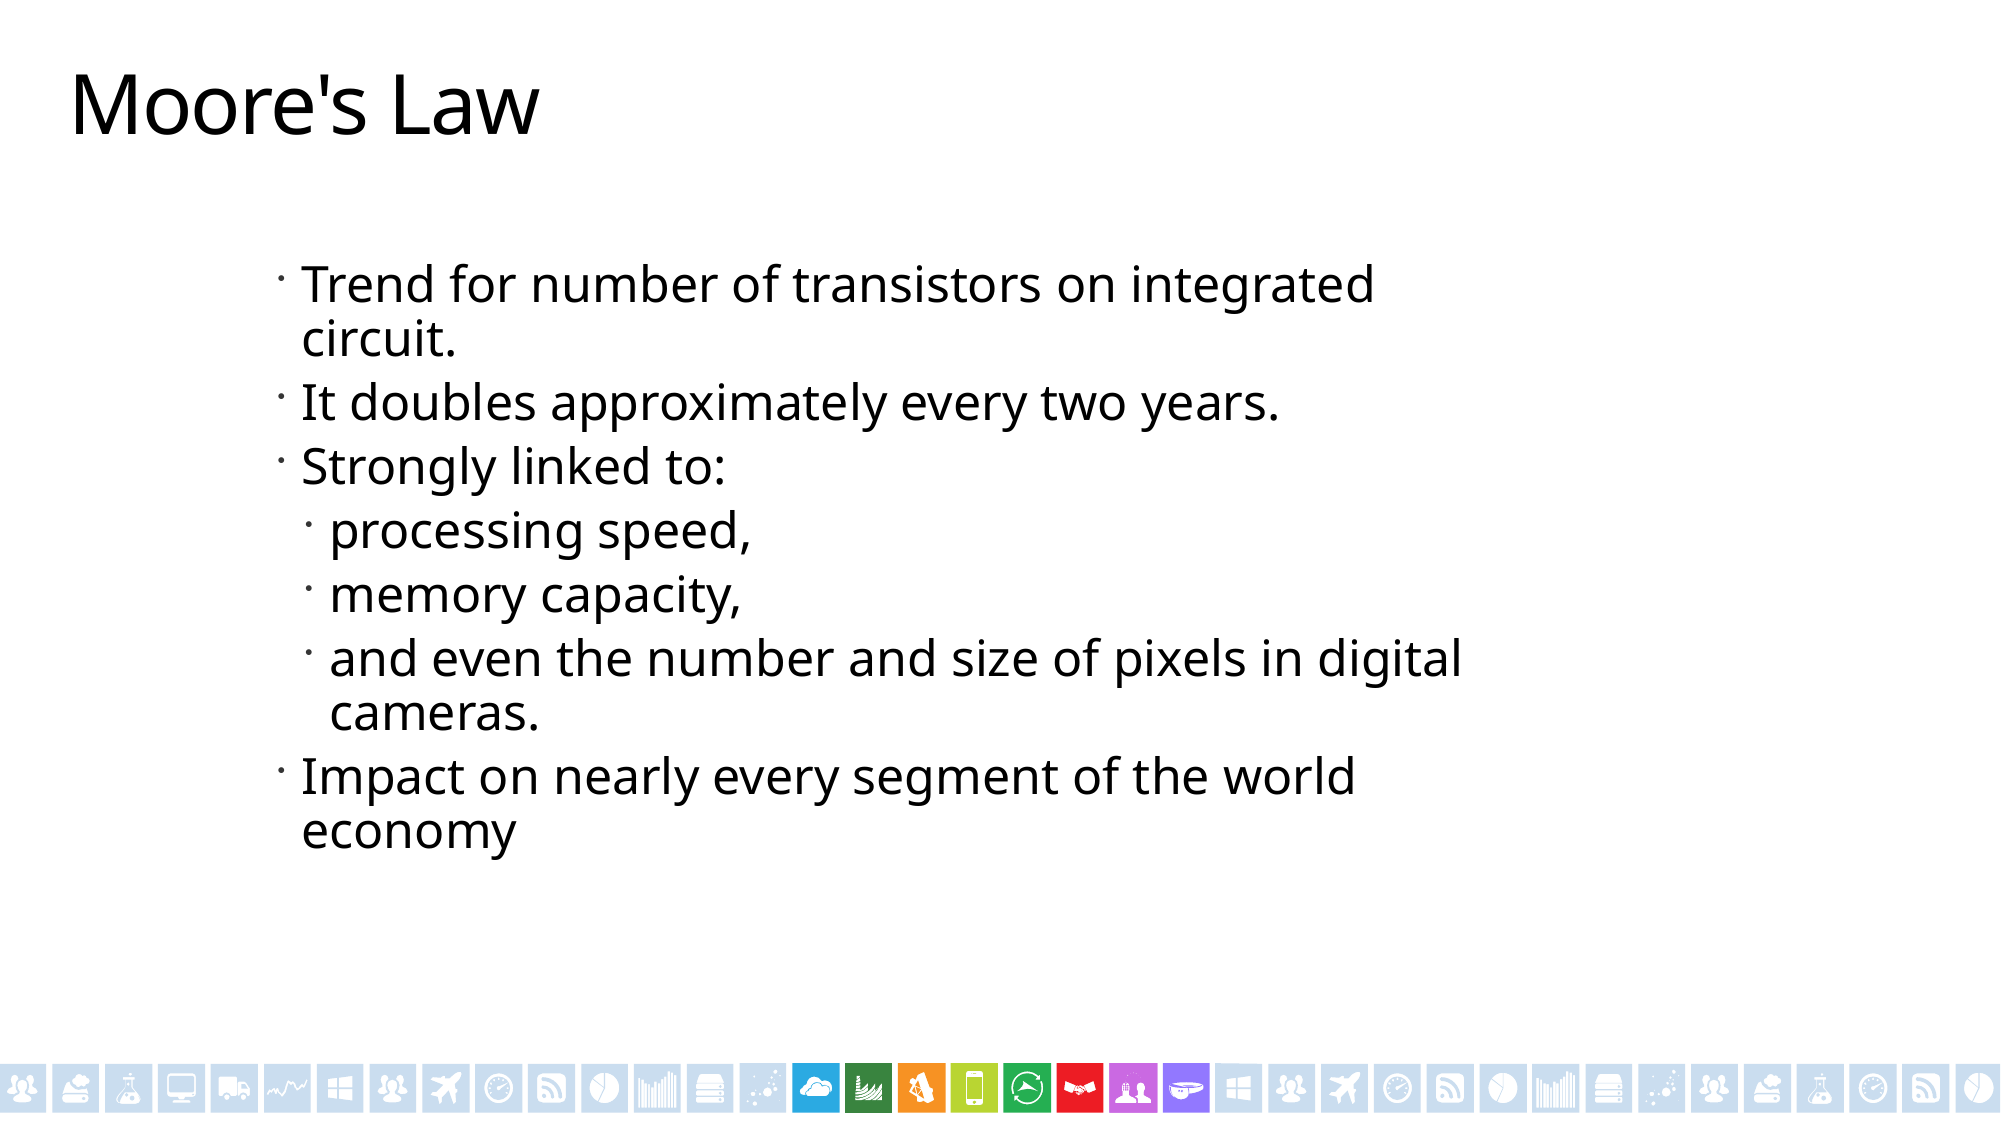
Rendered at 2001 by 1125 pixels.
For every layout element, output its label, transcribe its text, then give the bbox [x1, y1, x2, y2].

title Moore's Law [44, 47, 1957, 196]
list Trend for number of transistors on integrated circuit. It doubles approximately every two years. Strongly linked to: processing speed, memory capacity, and even the number and size of pixels in digital cameras. Impact on nearly every segment of the world economy [249, 244, 1544, 965]
